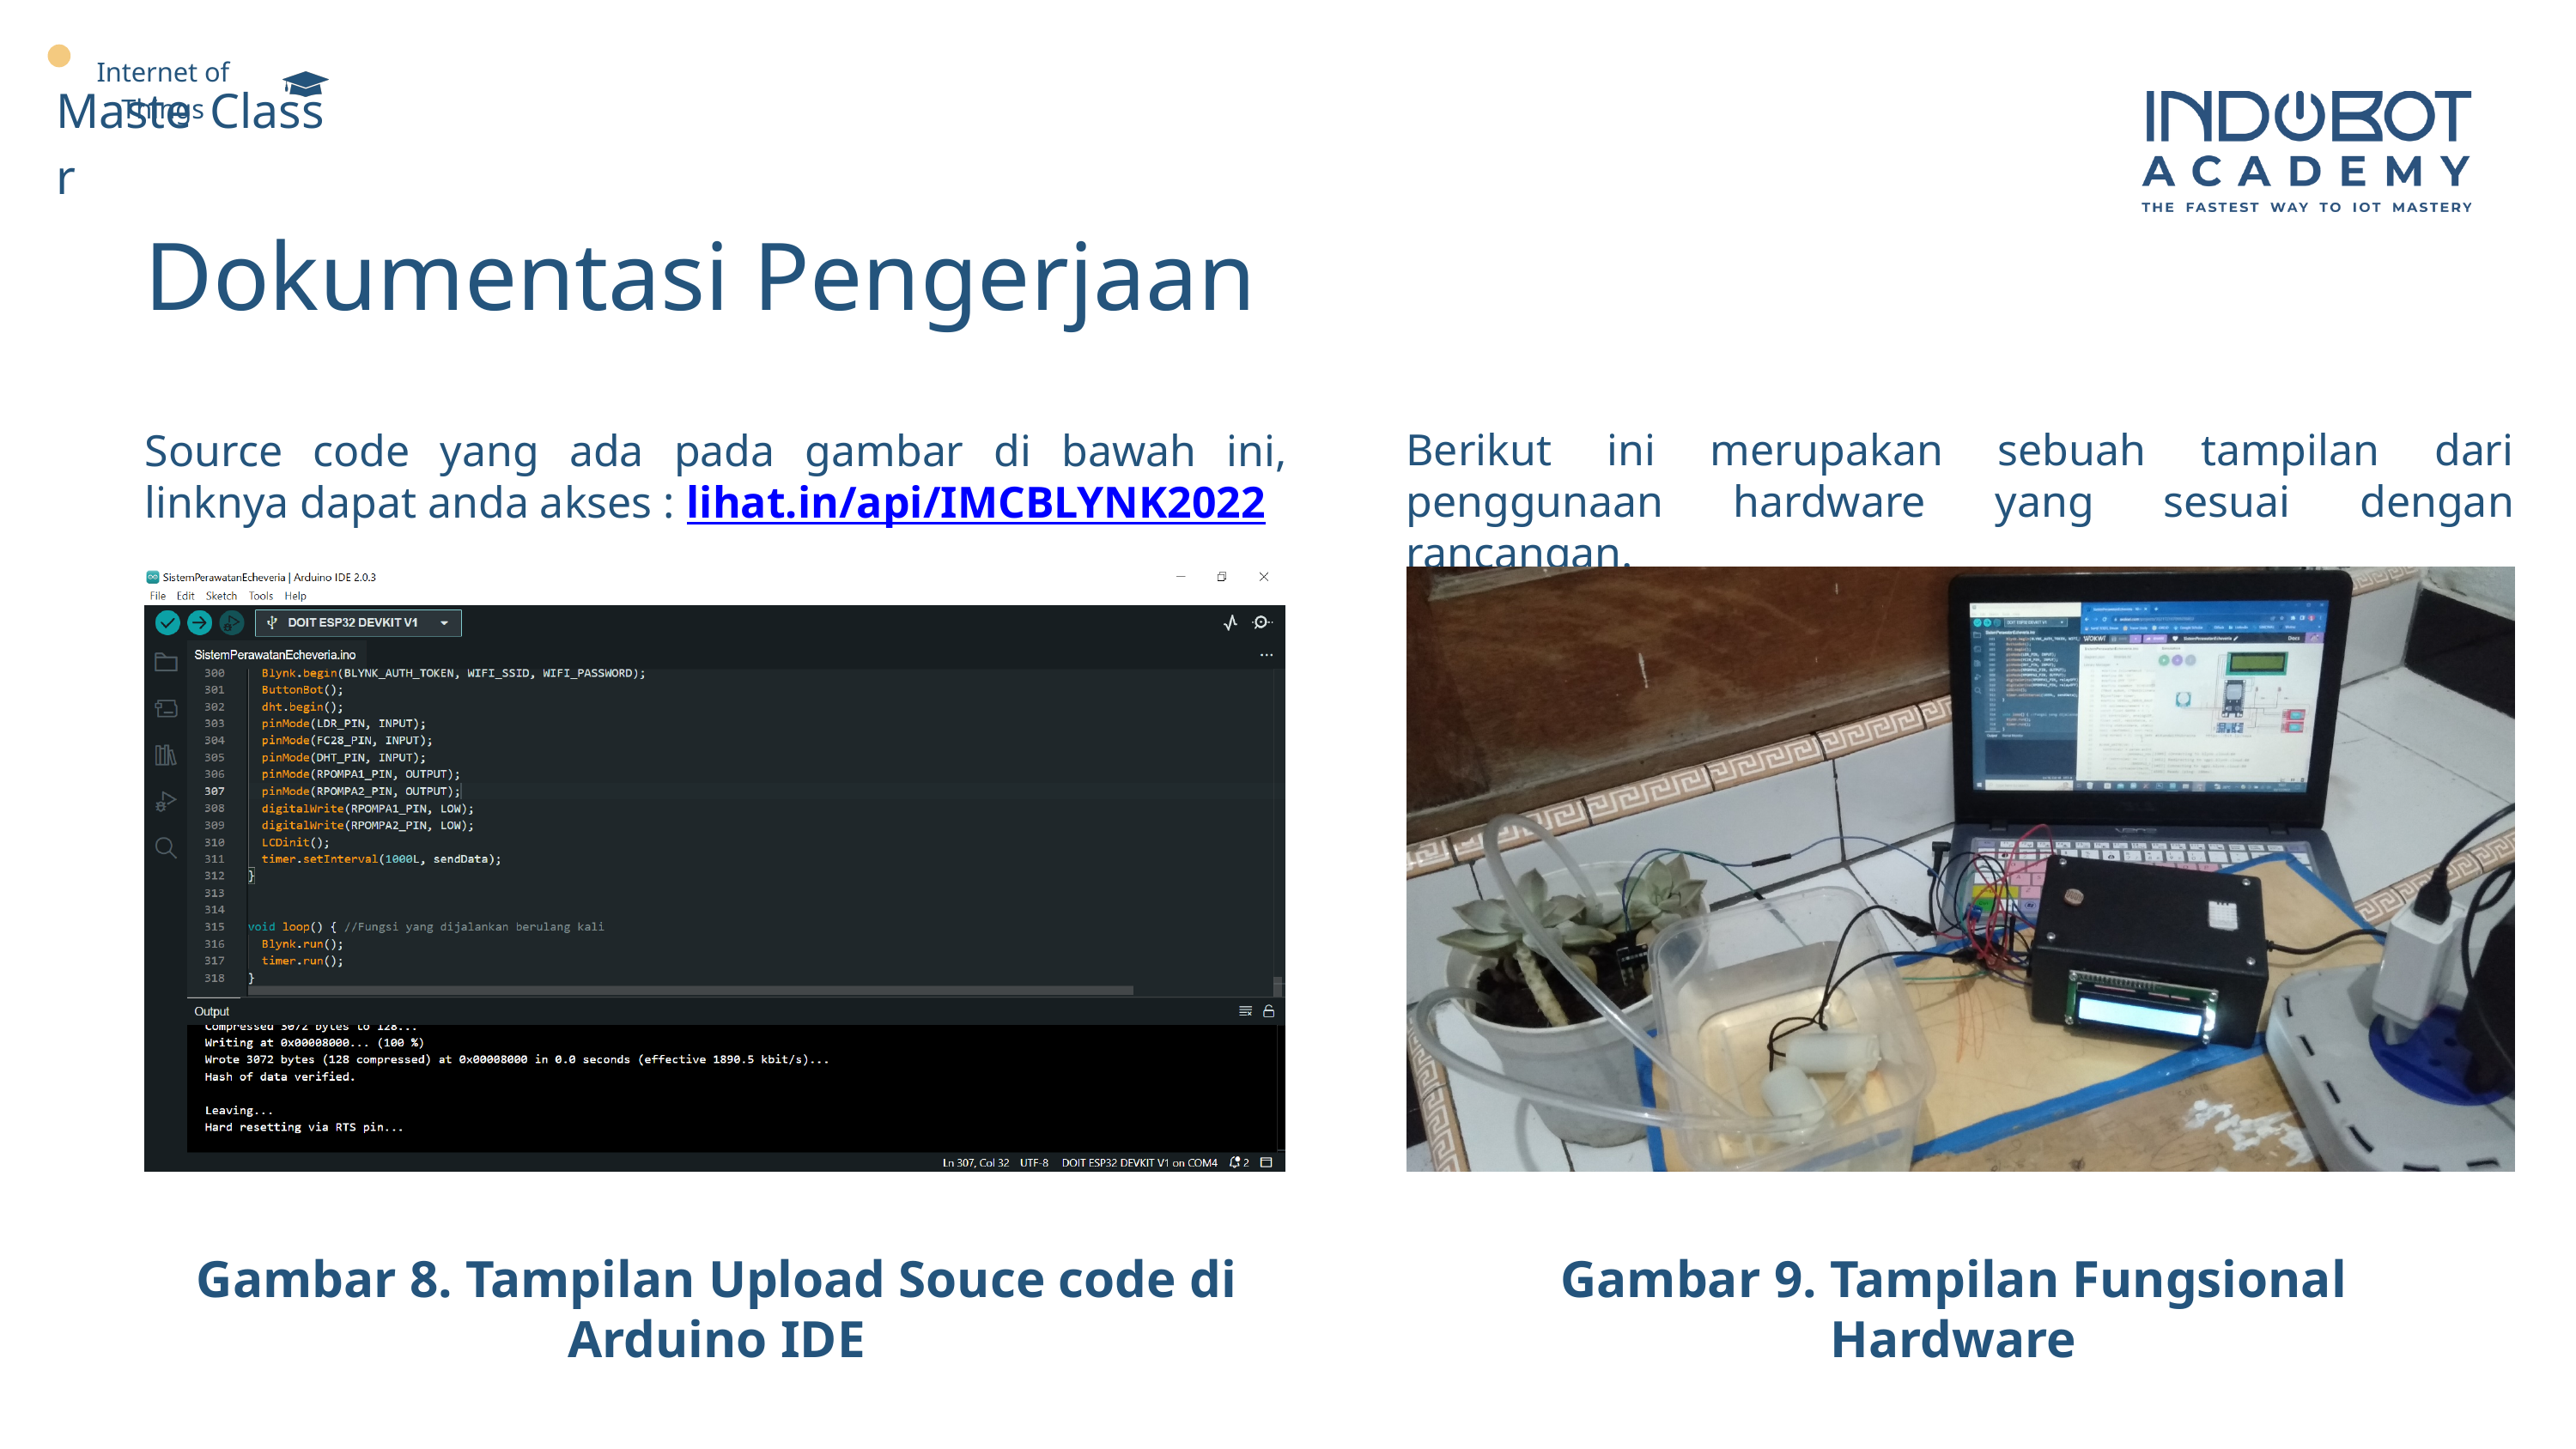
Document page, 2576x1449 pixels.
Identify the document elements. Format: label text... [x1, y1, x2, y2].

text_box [47, 44, 71, 68]
text_box Internet of Things [56, 50, 270, 125]
text_box Dokumentasi Pengerjaan [144, 197, 1954, 329]
picture [2141, 90, 2472, 212]
text_box Class [210, 70, 381, 138]
picture [1406, 566, 2516, 1172]
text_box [1406, 422, 2515, 566]
text_box Master [56, 125, 210, 204]
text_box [1406, 1178, 2515, 1309]
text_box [135, 423, 1298, 1308]
picture [283, 70, 329, 98]
